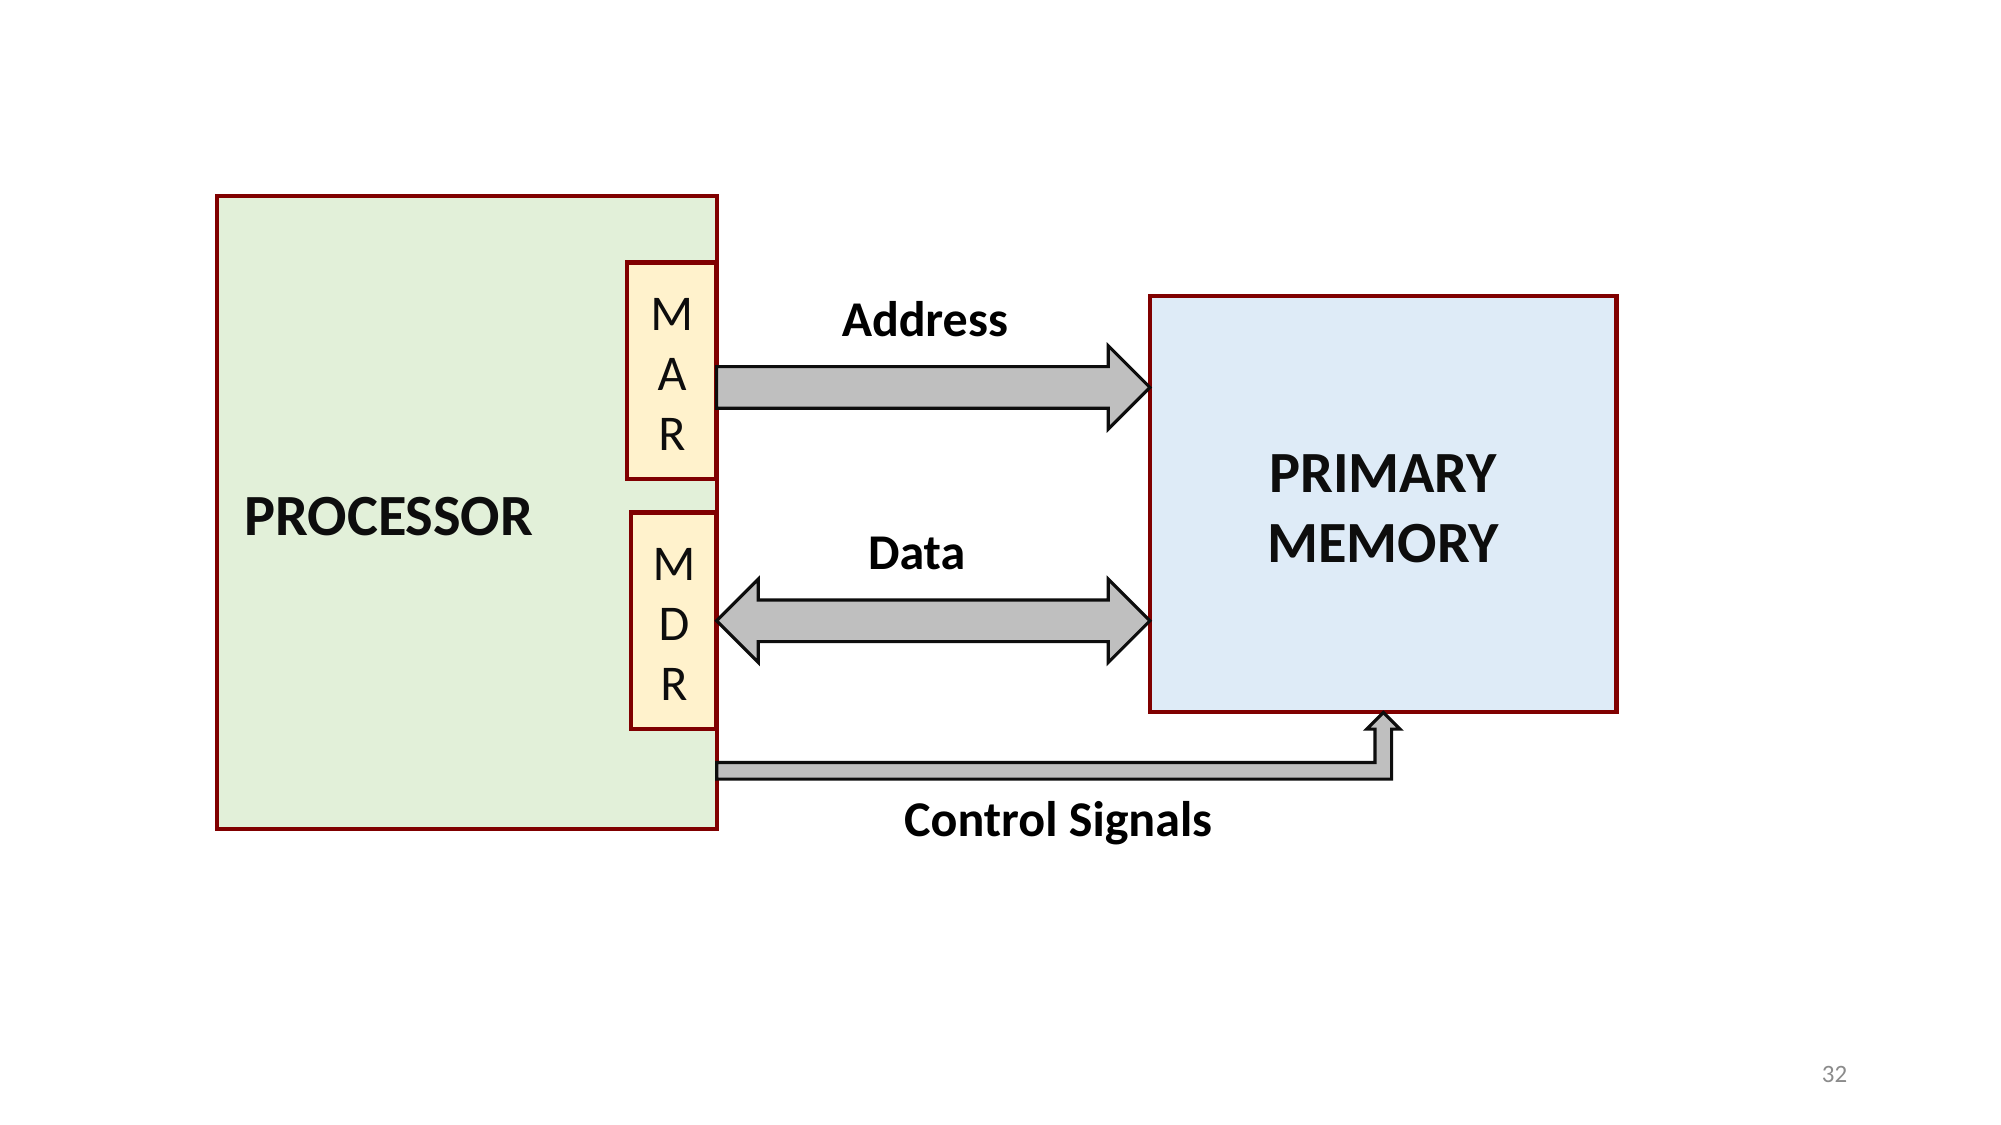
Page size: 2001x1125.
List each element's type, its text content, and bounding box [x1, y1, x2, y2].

slide_number 32 [1412, 1042, 1863, 1103]
text_box [716, 344, 1151, 431]
text_box [715, 577, 1151, 664]
text_box MD R [631, 512, 717, 730]
text_box Data [816, 512, 1017, 588]
text_box [716, 711, 1402, 780]
text_box PROCESSOR [216, 195, 717, 830]
text_box Address [766, 279, 1084, 354]
text_box PRIMARY MEMORY [1149, 295, 1617, 713]
text_box Control Signals [800, 779, 1317, 854]
text_box MA R [627, 262, 717, 480]
